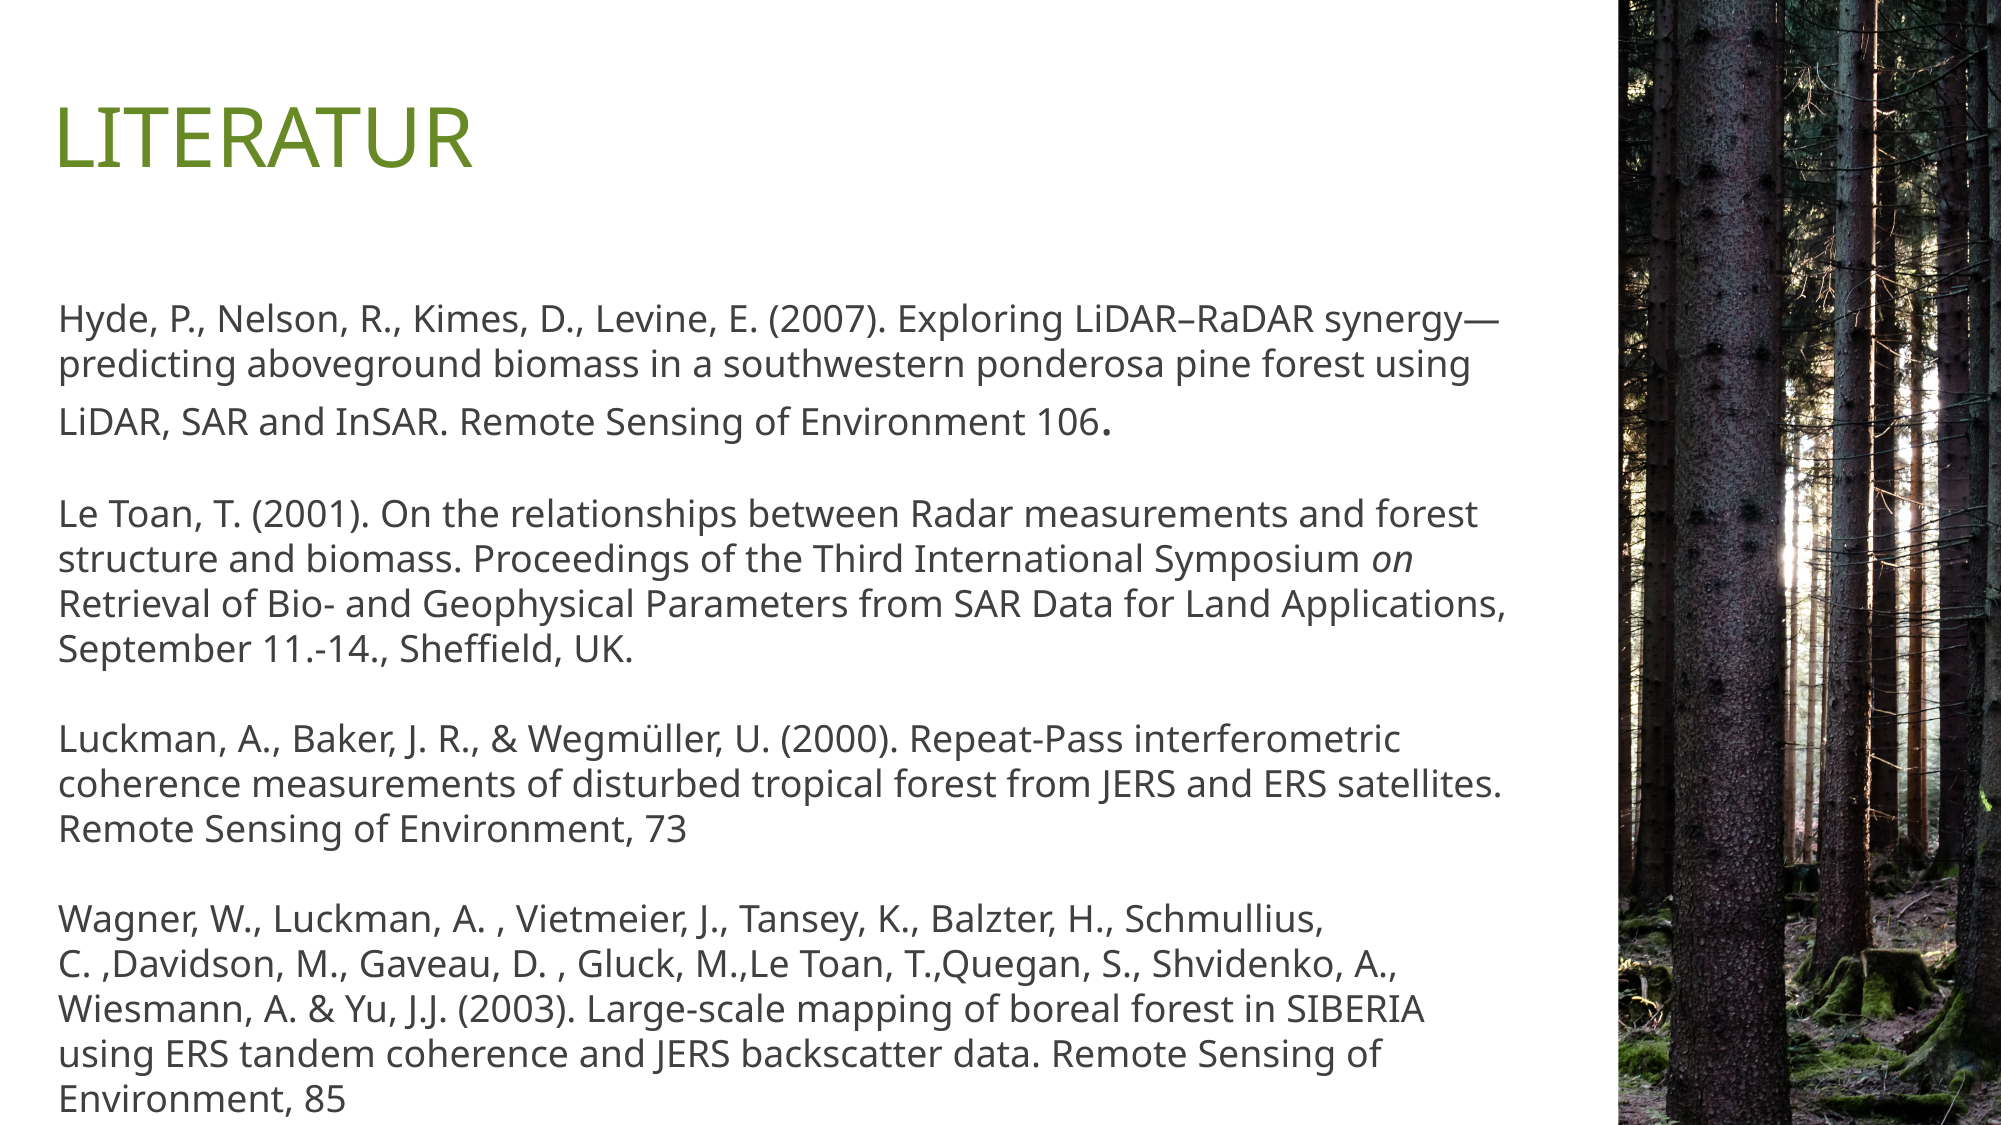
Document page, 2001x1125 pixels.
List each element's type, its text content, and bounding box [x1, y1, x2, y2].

text_box Hyde, P., Nelson, R., Kimes, D., Levine, E. (2007). Exploring LiDAR–RaDAR synergy—predicting aboveground biomass in a southwestern ponderosa pine forest using LiDAR, SAR and InSAR. Remote Sensing of Environment 106. Le Toan, T. (2001). On the relationships between Radar measurements and forest structure and biomass. Proceedings of the Third International Symposium on Retrieval of Bio- and Geophysical Parameters from SAR Data for Land Applications, September 11.-14., Sheffield, UK. Luckman, A., Baker, J. R., & Wegmüller, U. (2000). Repeat-Pass interferometric coherence measurements of disturbed tropical forest from JERS and ERS satellites. Remote Sensing of Environment, 73 Wagner, W., Luckman, A. , Vietmeier, J., Tansey, K., Balzter, H., Schmullius, C. ,Davidson, M., Gaveau, D. , Gluck, M.,Le Toan, T.,Quegan, S., Shvidenko, A., Wiesmann, A. & Yu, J.J. (2003). Large-scale mapping of boreal forest in SIBERIA using ERS tandem coherence and JERS backscatter data. Remote Sensing of Environment, 85 [43, 287, 1546, 1125]
title Literatur [37, 18, 1611, 266]
picture [1618, 0, 2001, 1125]
text_box [37, 214, 1394, 1022]
